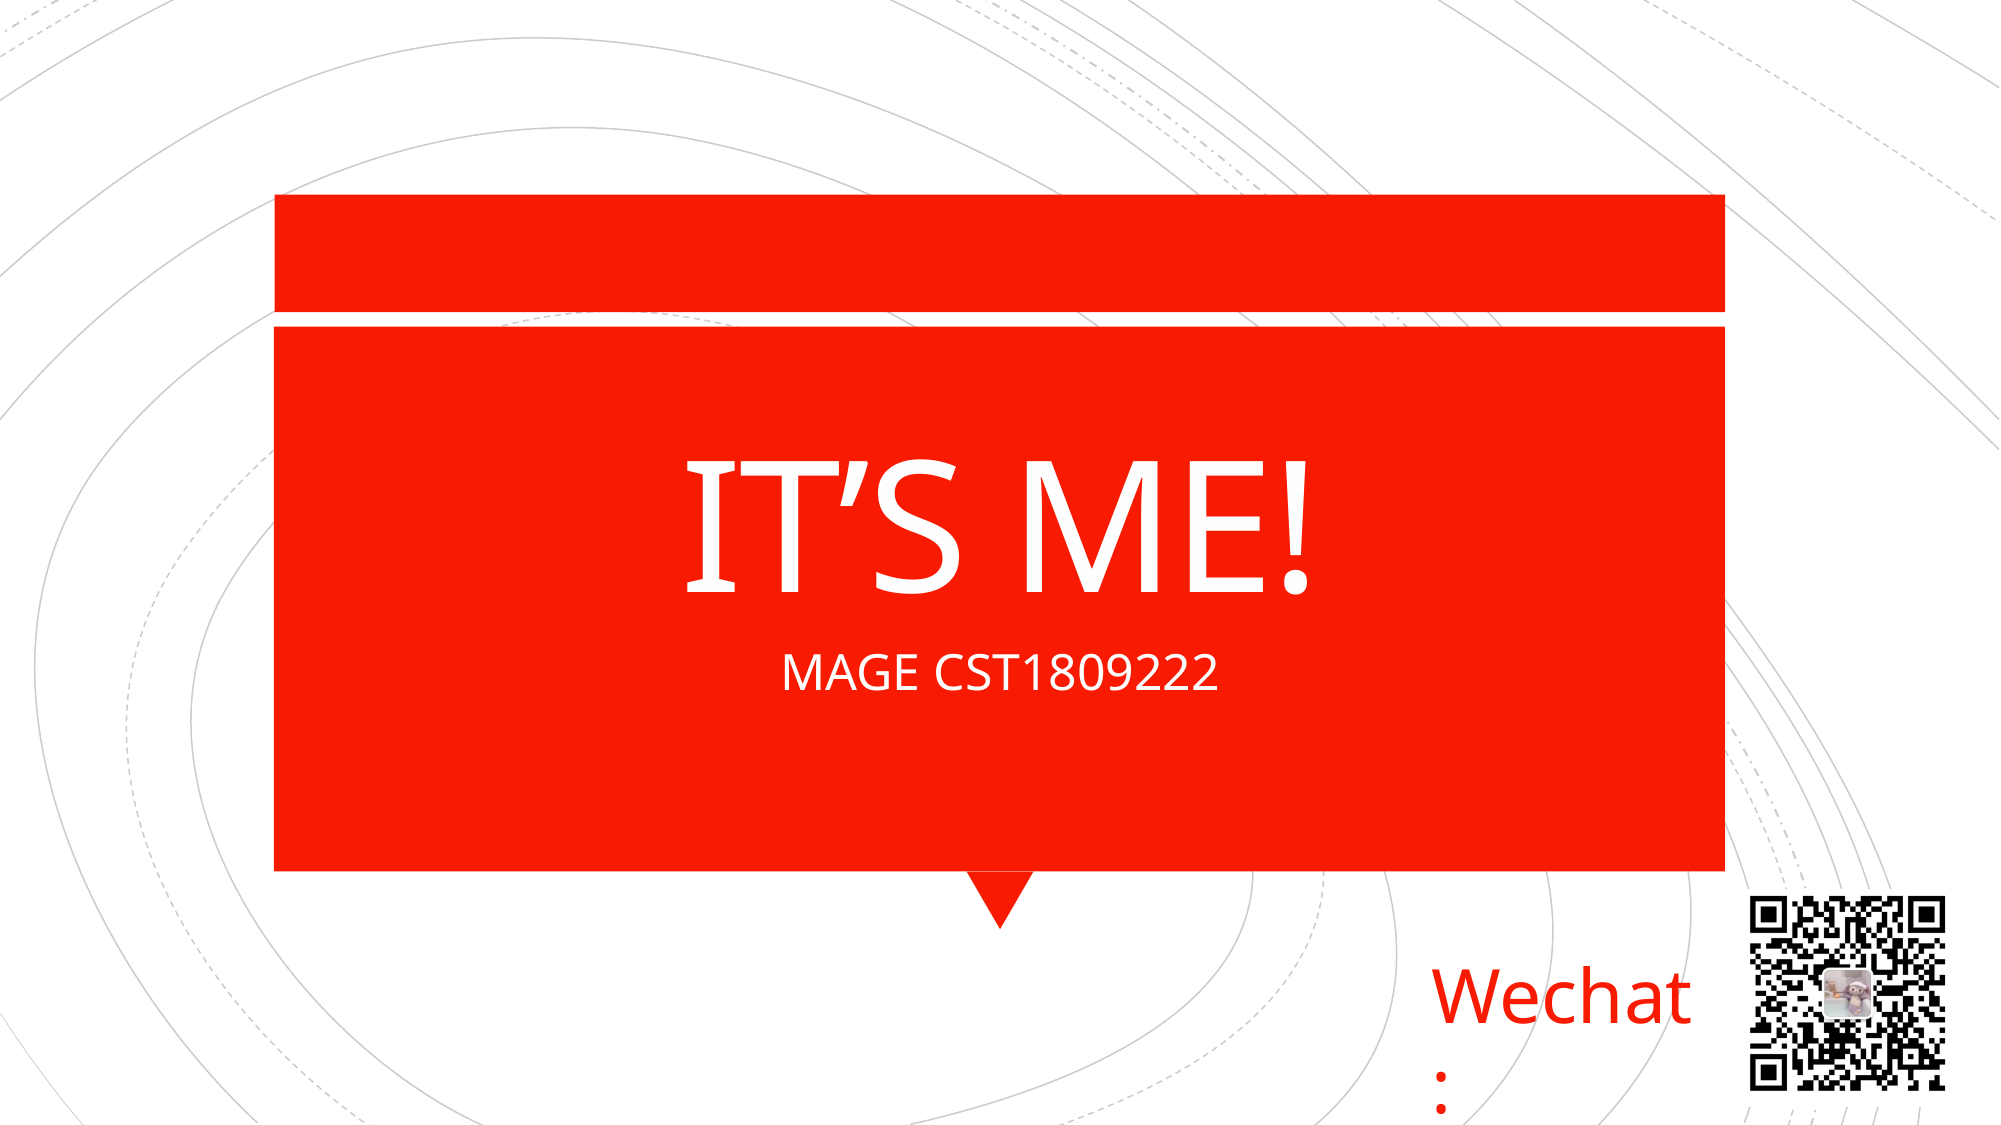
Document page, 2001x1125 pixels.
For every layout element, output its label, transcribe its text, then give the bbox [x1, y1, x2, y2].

subtitle MAGE CST1809222 [288, 640, 1712, 858]
text_box Wechat: [1416, 941, 1727, 1125]
picture [1743, 889, 1952, 1108]
title IT’S ME! [288, 340, 1713, 628]
